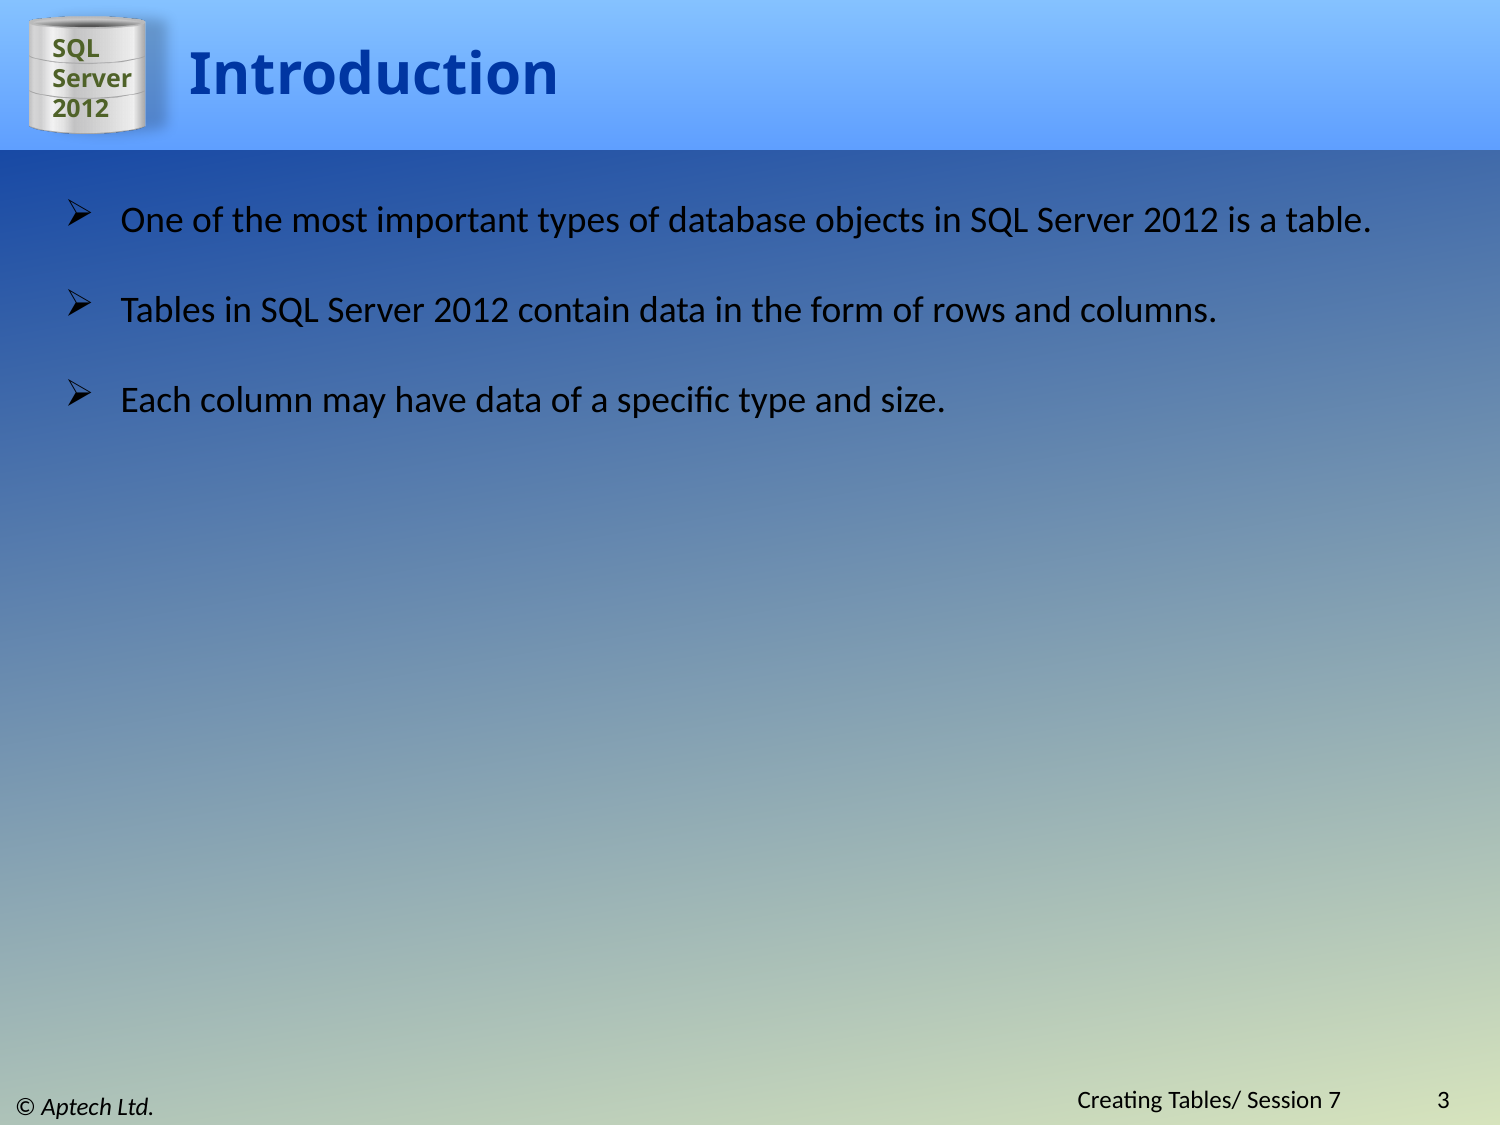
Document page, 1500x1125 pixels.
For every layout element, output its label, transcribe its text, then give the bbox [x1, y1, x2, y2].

slide_number 3 [1363, 1084, 1465, 1113]
text_box One of the most important types of database objects in SQL Server 2012 is a table. Tables in SQL Server 2012 contain data in the form of rows and columns. Each column may have data of a specific type and size. [49, 187, 1400, 428]
picture [24, 0, 150, 150]
footer Creating Tables/ Session 7 [375, 1084, 1363, 1113]
title Introduction [174, 37, 1426, 106]
